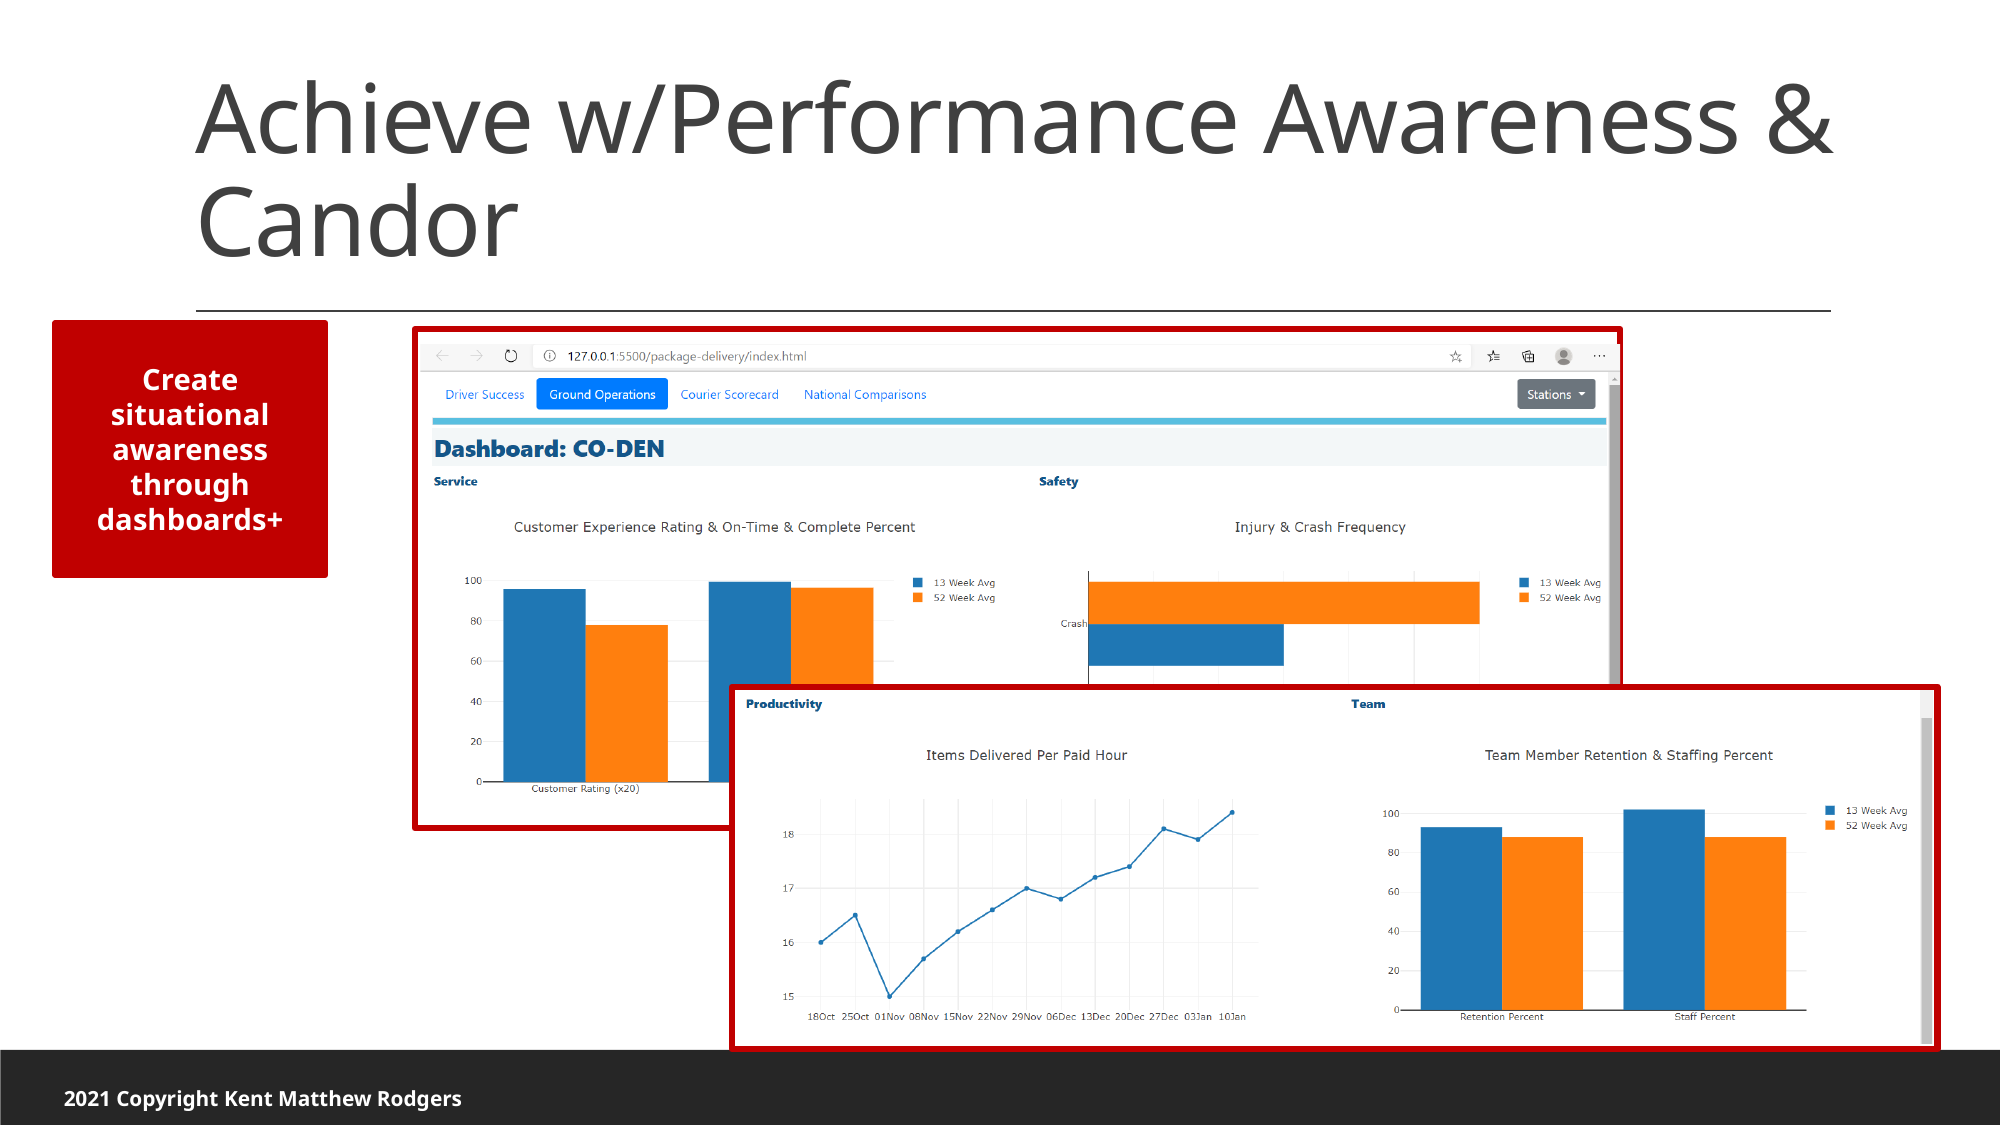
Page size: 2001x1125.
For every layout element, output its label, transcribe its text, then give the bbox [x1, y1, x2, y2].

picture [419, 343, 1934, 1044]
title Achieve w/Performance Awareness & Candor [180, 47, 1869, 285]
text_box Create situational awareness through dashboards+ [54, 322, 327, 576]
text_box [413, 328, 1622, 829]
text_box 2021 Copyright Kent Matthew Rodgers [49, 1077, 477, 1118]
